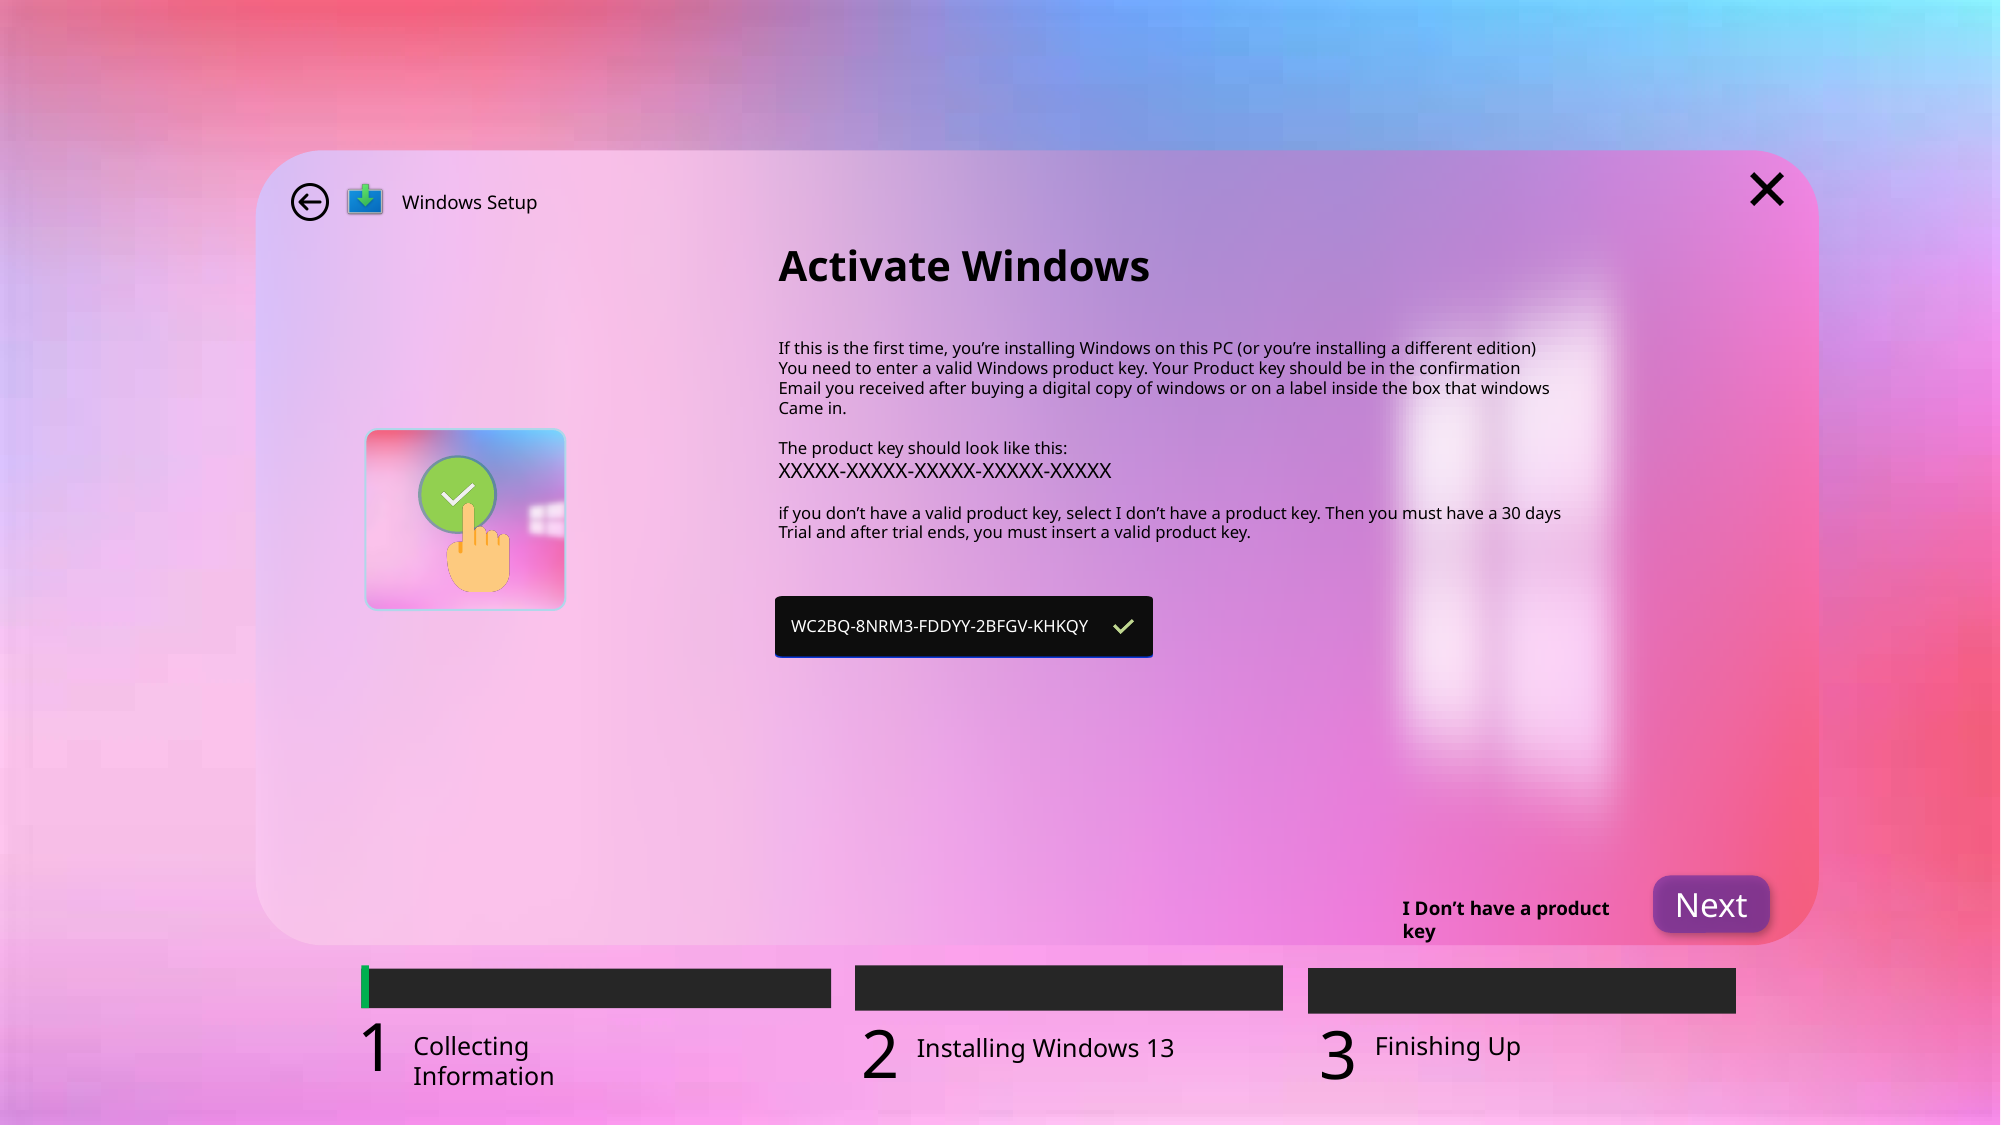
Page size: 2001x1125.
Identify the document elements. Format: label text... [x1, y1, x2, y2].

text_box Installing Windows 13 [901, 1024, 1216, 1070]
text_box [1308, 968, 1736, 1014]
picture [0, 0, 2001, 1125]
text_box Finishing Up [1359, 1023, 1550, 1069]
text_box I Don’t have a product key [1387, 946, 1656, 950]
text_box [361, 965, 369, 1009]
text_box [369, 968, 832, 1009]
text_box 3 [1304, 1005, 1371, 1101]
text_box 2 [846, 1004, 913, 1100]
text_box 1 [342, 997, 385, 1093]
text_box Collecting Information [398, 1022, 690, 1098]
text_box [855, 965, 1283, 1011]
